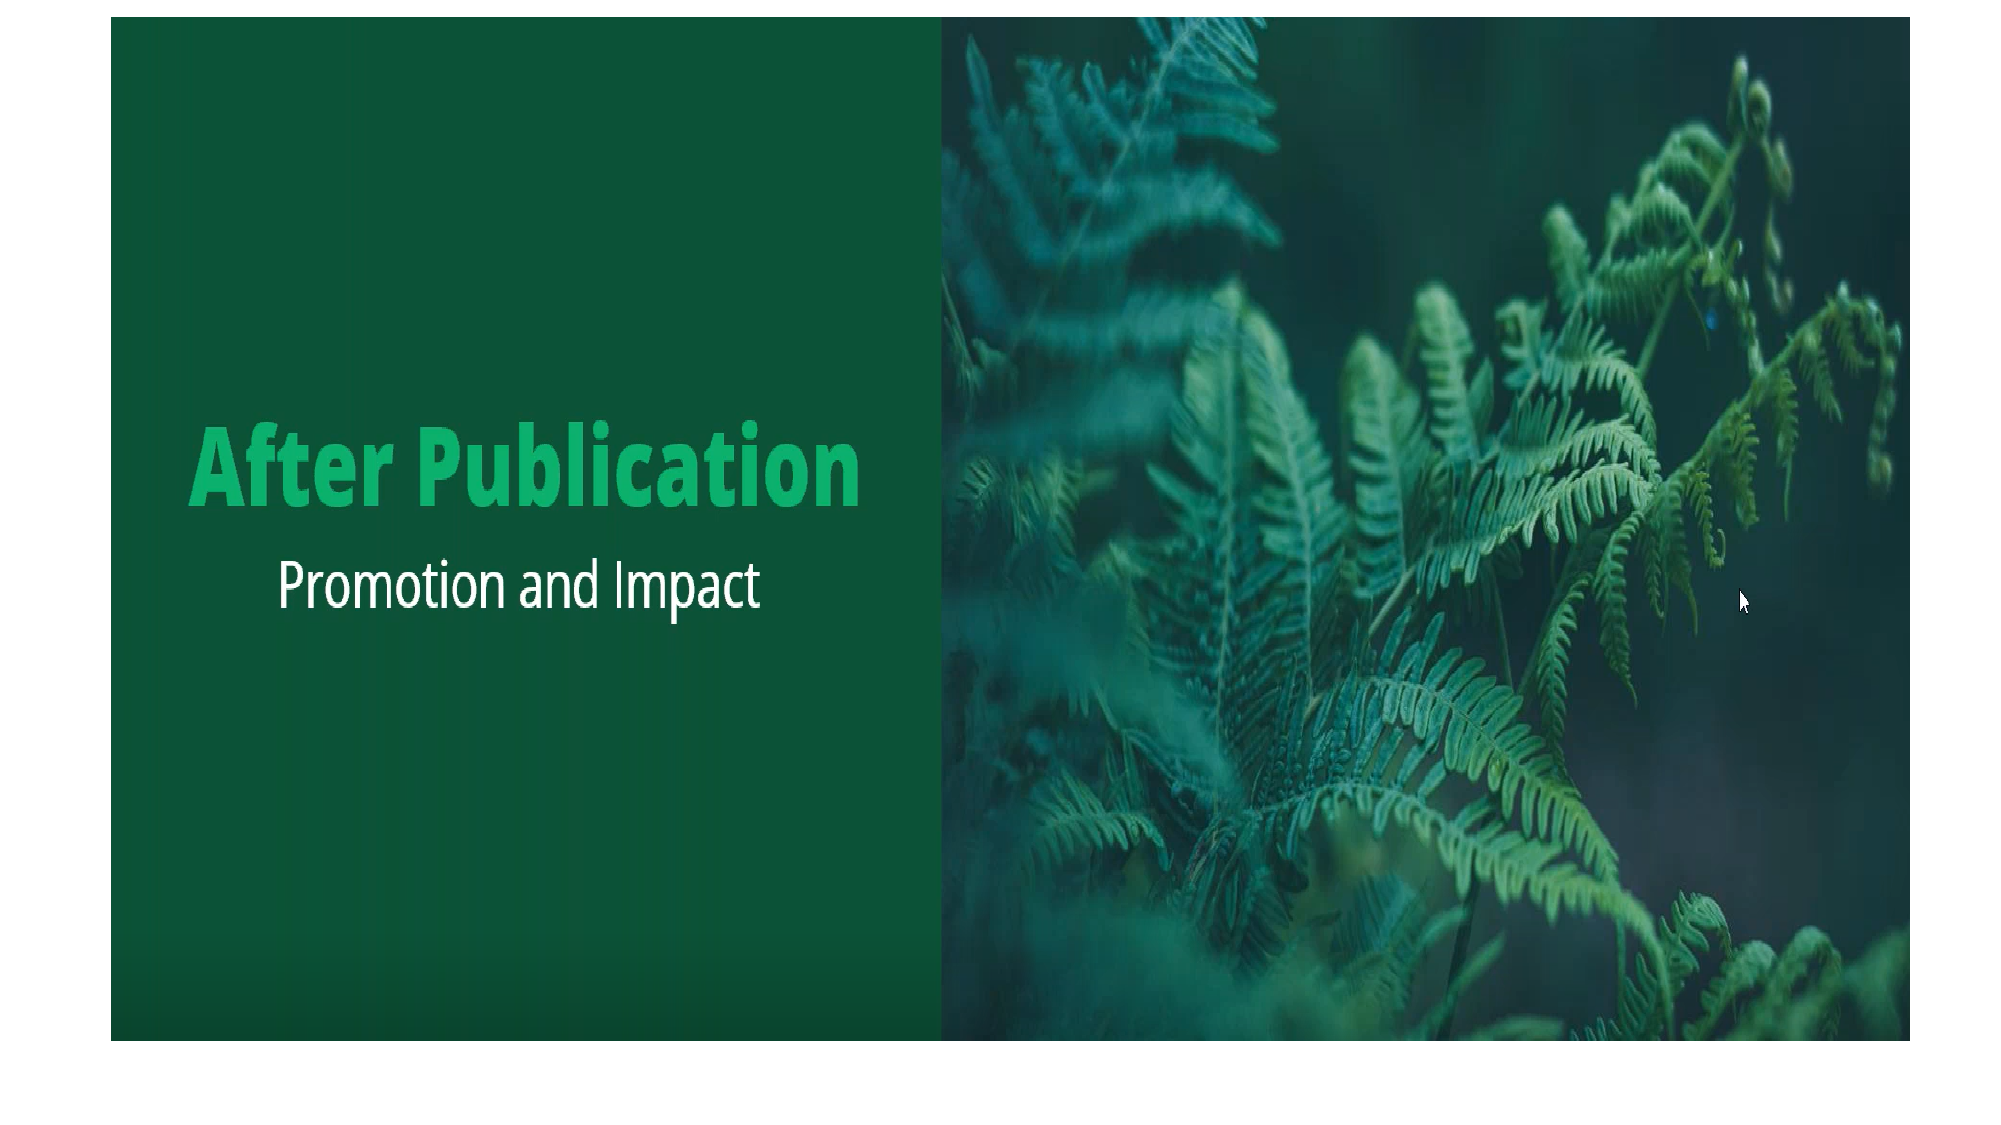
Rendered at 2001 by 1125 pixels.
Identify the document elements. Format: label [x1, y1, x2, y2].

picture [110, 16, 1910, 1041]
